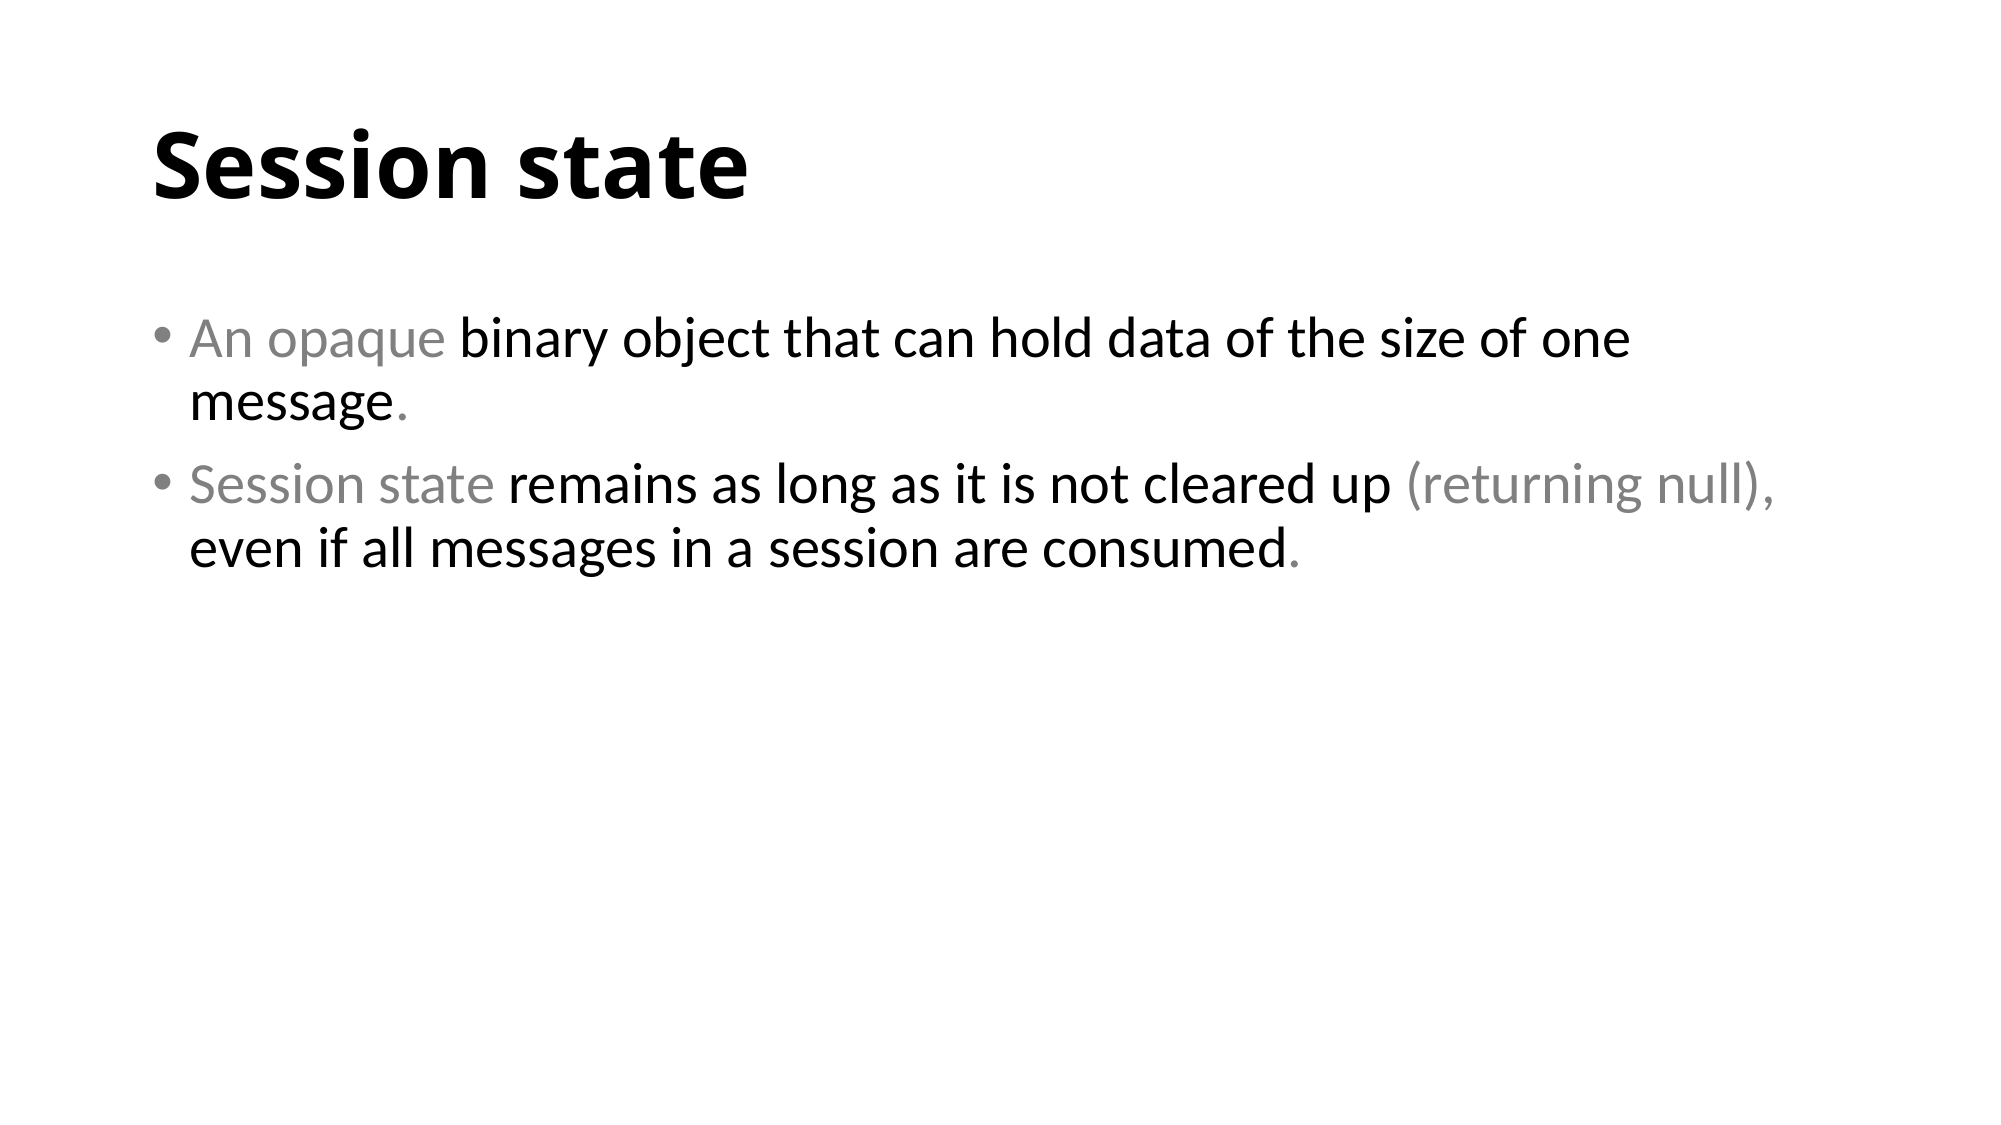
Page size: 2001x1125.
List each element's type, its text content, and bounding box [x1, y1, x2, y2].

list An opaque binary object that can hold data of the size of one message. Session state remains as long as it is not cleared up (returning null), even if all messages in a session are consumed. [137, 299, 1863, 1014]
title Session state [137, 59, 1863, 278]
